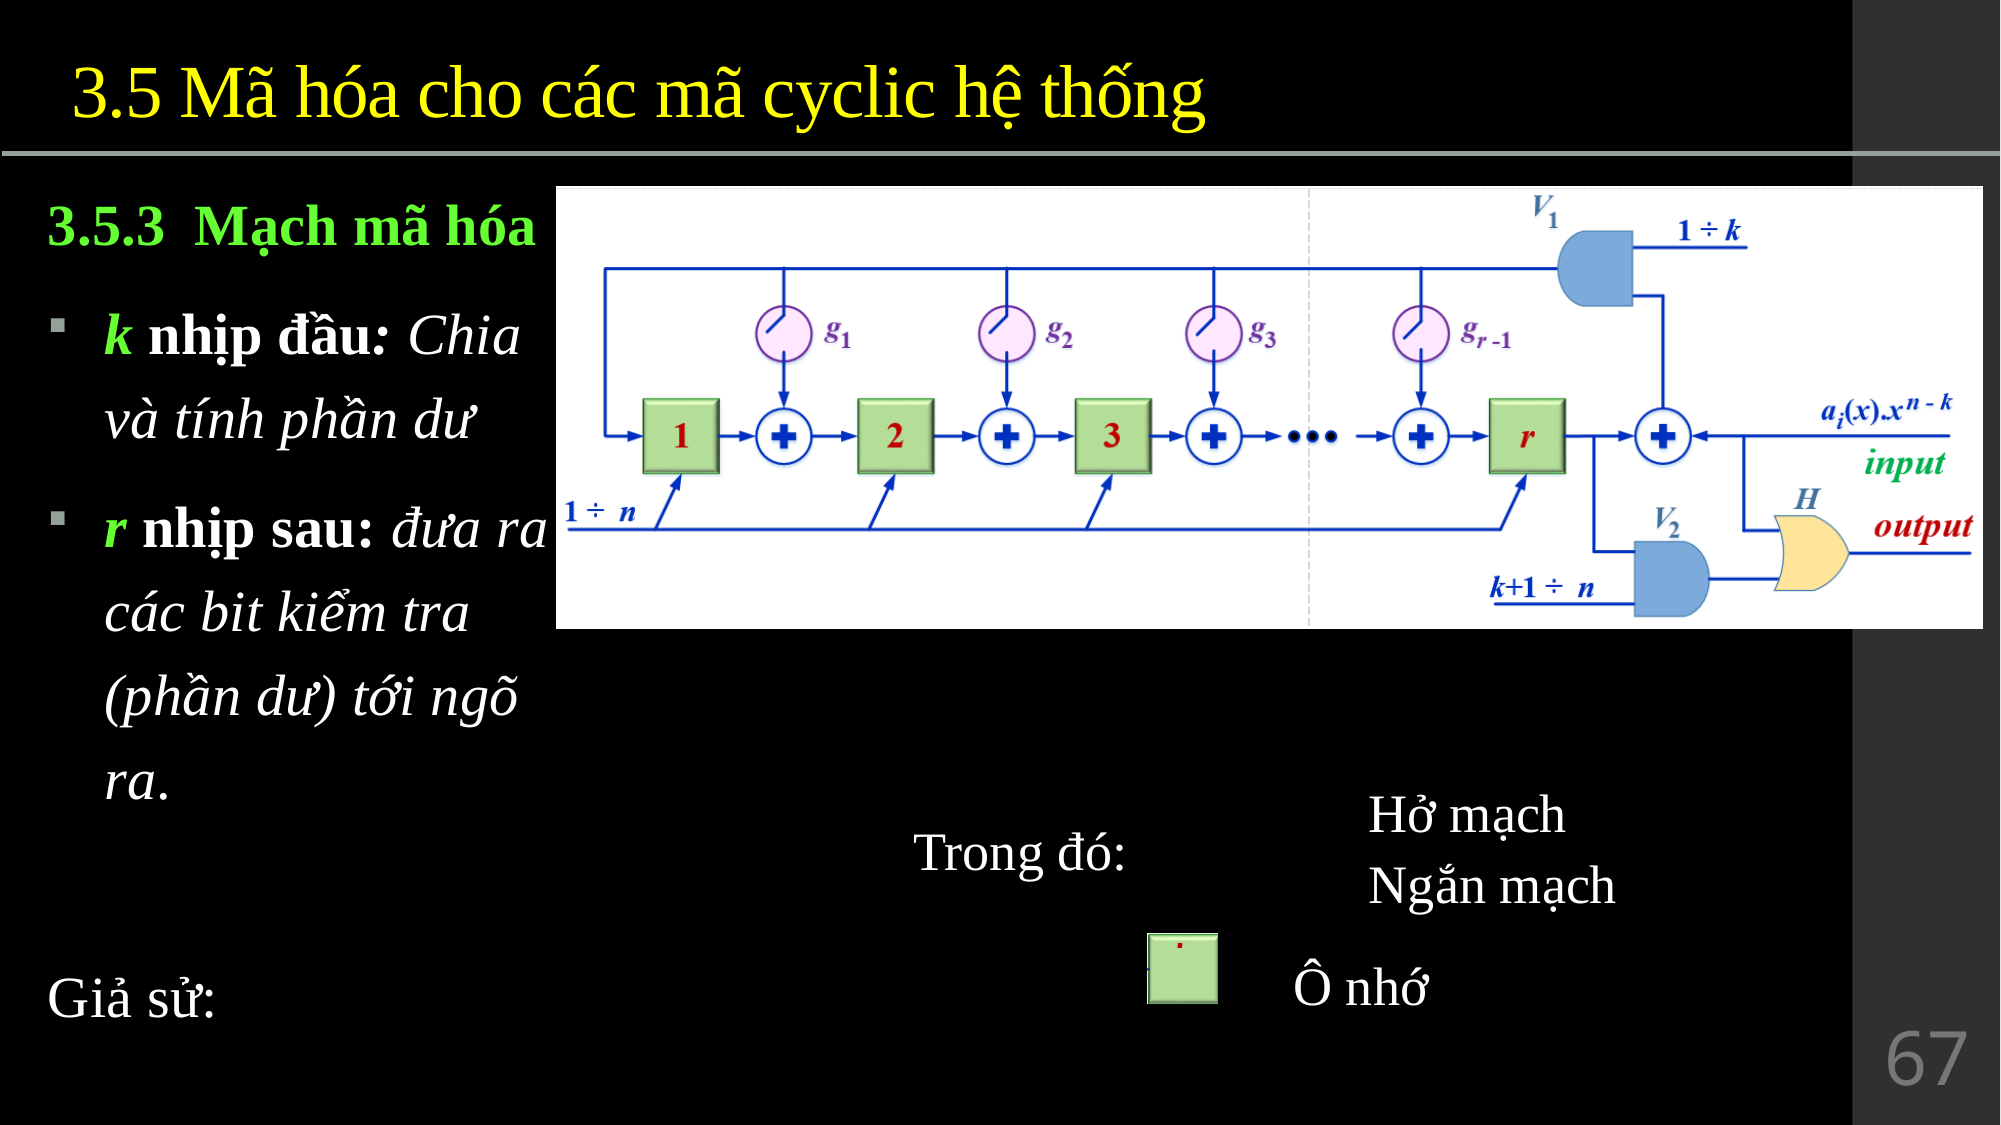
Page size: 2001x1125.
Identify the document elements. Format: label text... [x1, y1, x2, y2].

picture [1147, 933, 1218, 1005]
text_box Ô nhớ [1278, 930, 1445, 1024]
picture [556, 186, 1984, 630]
text_box Ngắn mạch [1353, 828, 1633, 922]
text_box Hở mạch [1353, 758, 1583, 828]
text_box 3.5 Mã hóa cho các mã cyclic hệ thống [56, 0, 1829, 142]
slide_number 67 [1852, 1012, 2000, 1110]
text_box Trong đó: [898, 795, 1183, 889]
list 3.5.3 Mạch mã hóa k nhịp đầu: Chia và tính phần dư r nhịp sau: đưa ra các bit kiểm tra (phần dư) tới ngõ ra. Giả sử: [32, 165, 592, 1074]
